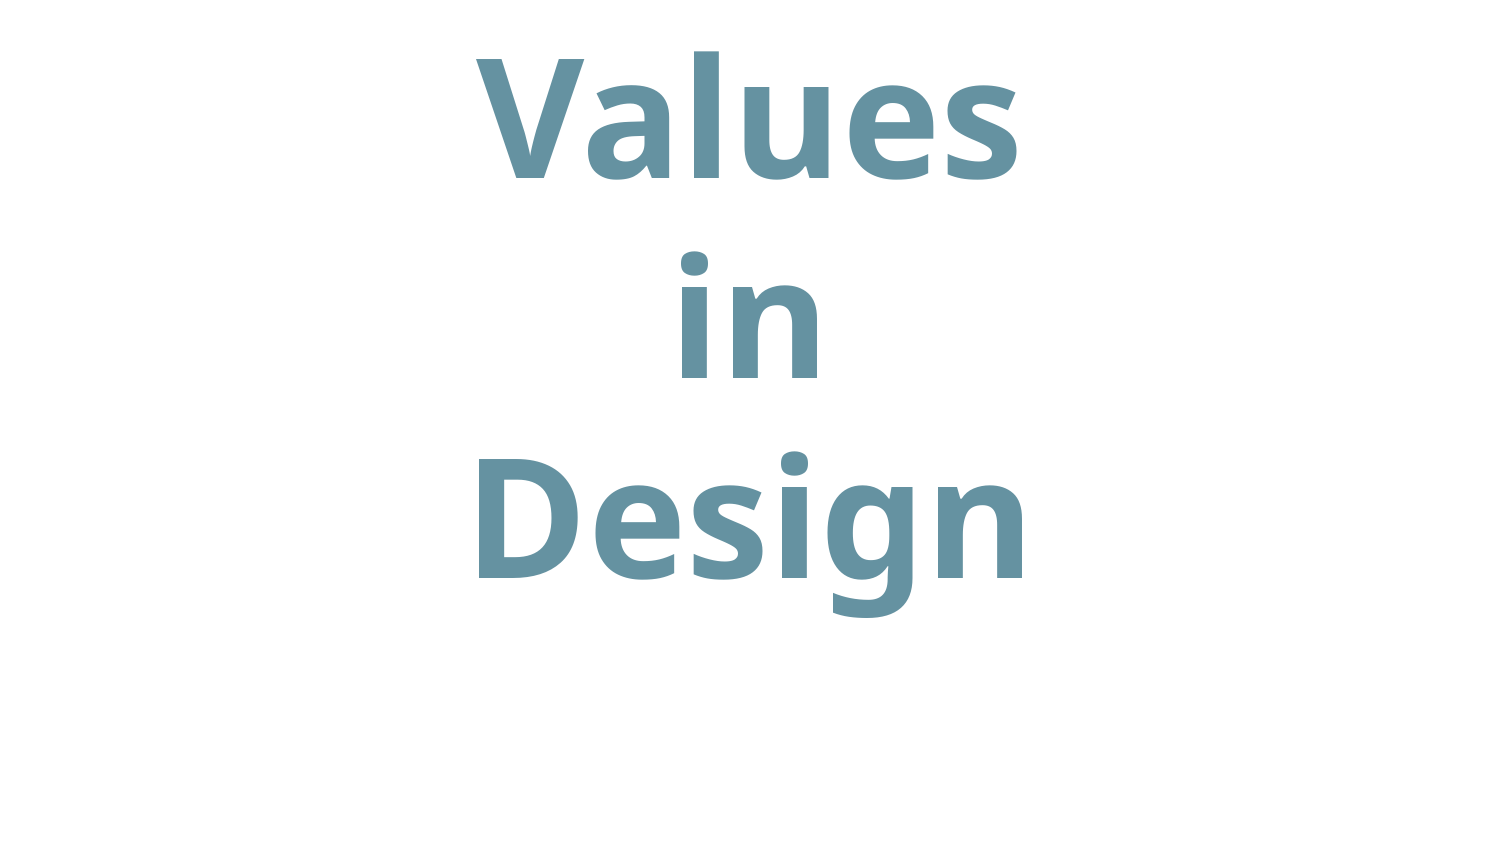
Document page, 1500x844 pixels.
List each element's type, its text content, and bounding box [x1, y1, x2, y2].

title Values in Design [389, 305, 1111, 628]
